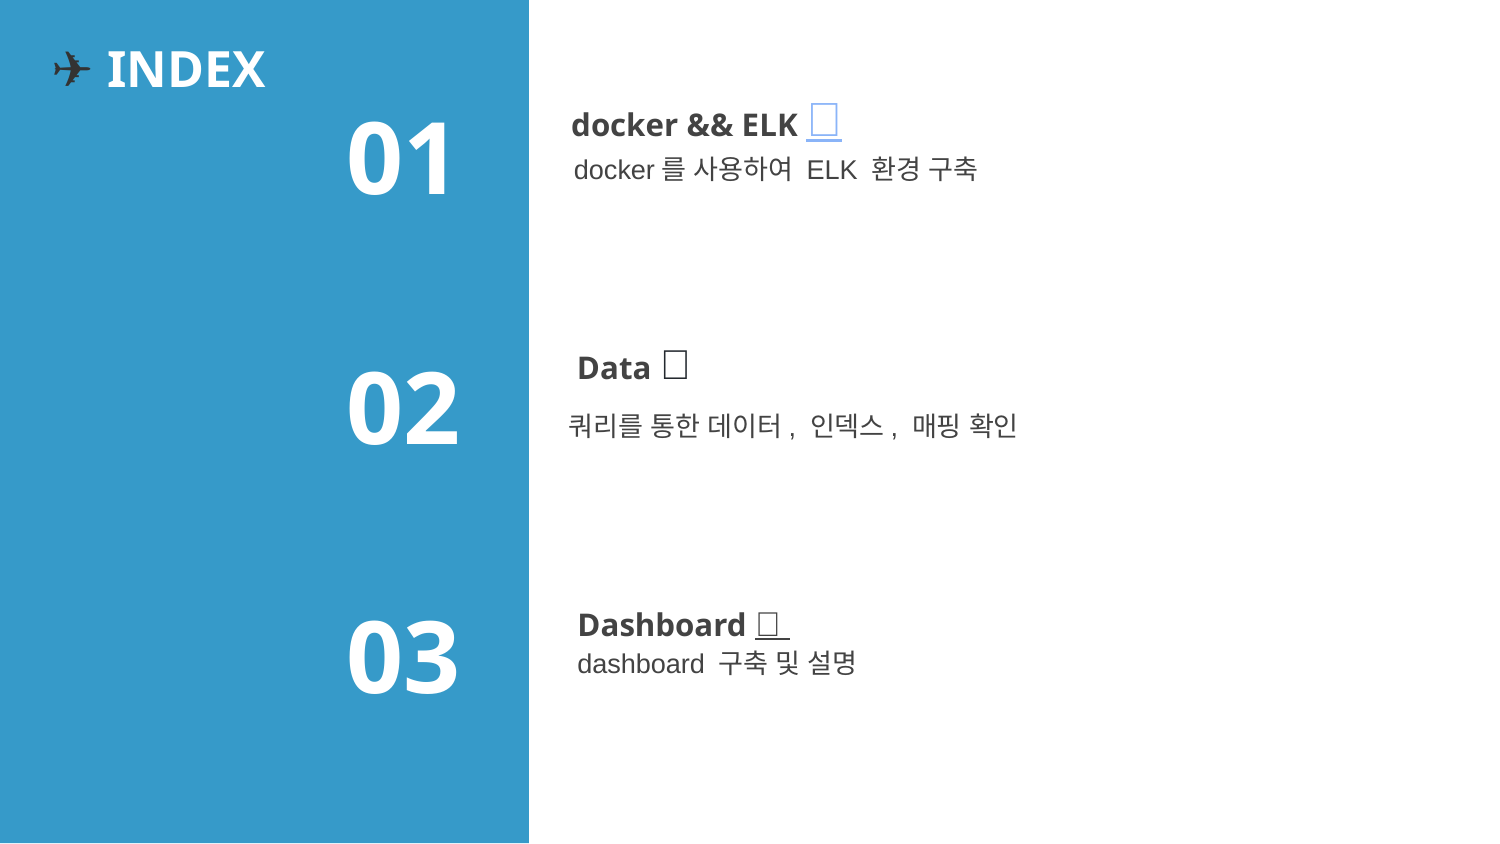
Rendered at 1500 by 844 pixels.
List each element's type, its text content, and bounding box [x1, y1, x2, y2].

title 02 [331, 356, 597, 452]
subtitle dashboard 구축 및 설명 [562, 658, 894, 725]
title 03 [331, 606, 590, 701]
subtitle 쿼리를 통한 데이터, 인덱스, 매핑 확인 [553, 394, 1058, 488]
text_box [0, 0, 529, 844]
title ✈️ INDEX [36, 27, 515, 108]
title Data 📂 [561, 350, 932, 394]
subtitle docker를 사용하여 ELK 환경 구축 [558, 137, 1009, 231]
title Dashboard 📖 [562, 563, 932, 658]
title 01 [331, 107, 618, 203]
title docker && ELK 🐳 [556, 66, 926, 161]
